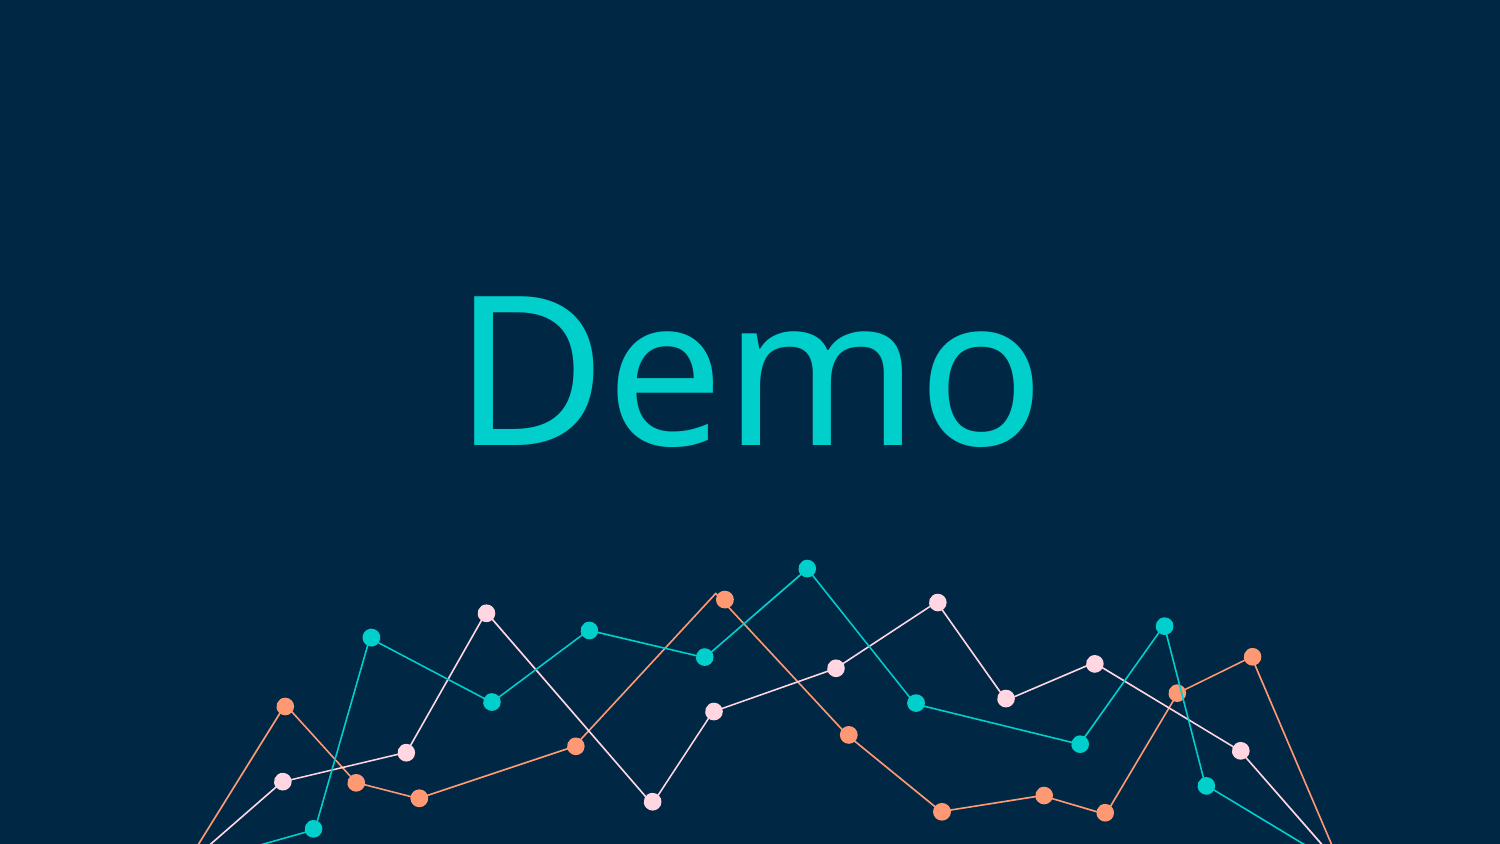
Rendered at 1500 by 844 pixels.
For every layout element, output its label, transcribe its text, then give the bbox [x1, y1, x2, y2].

title Demo [284, 140, 1216, 503]
